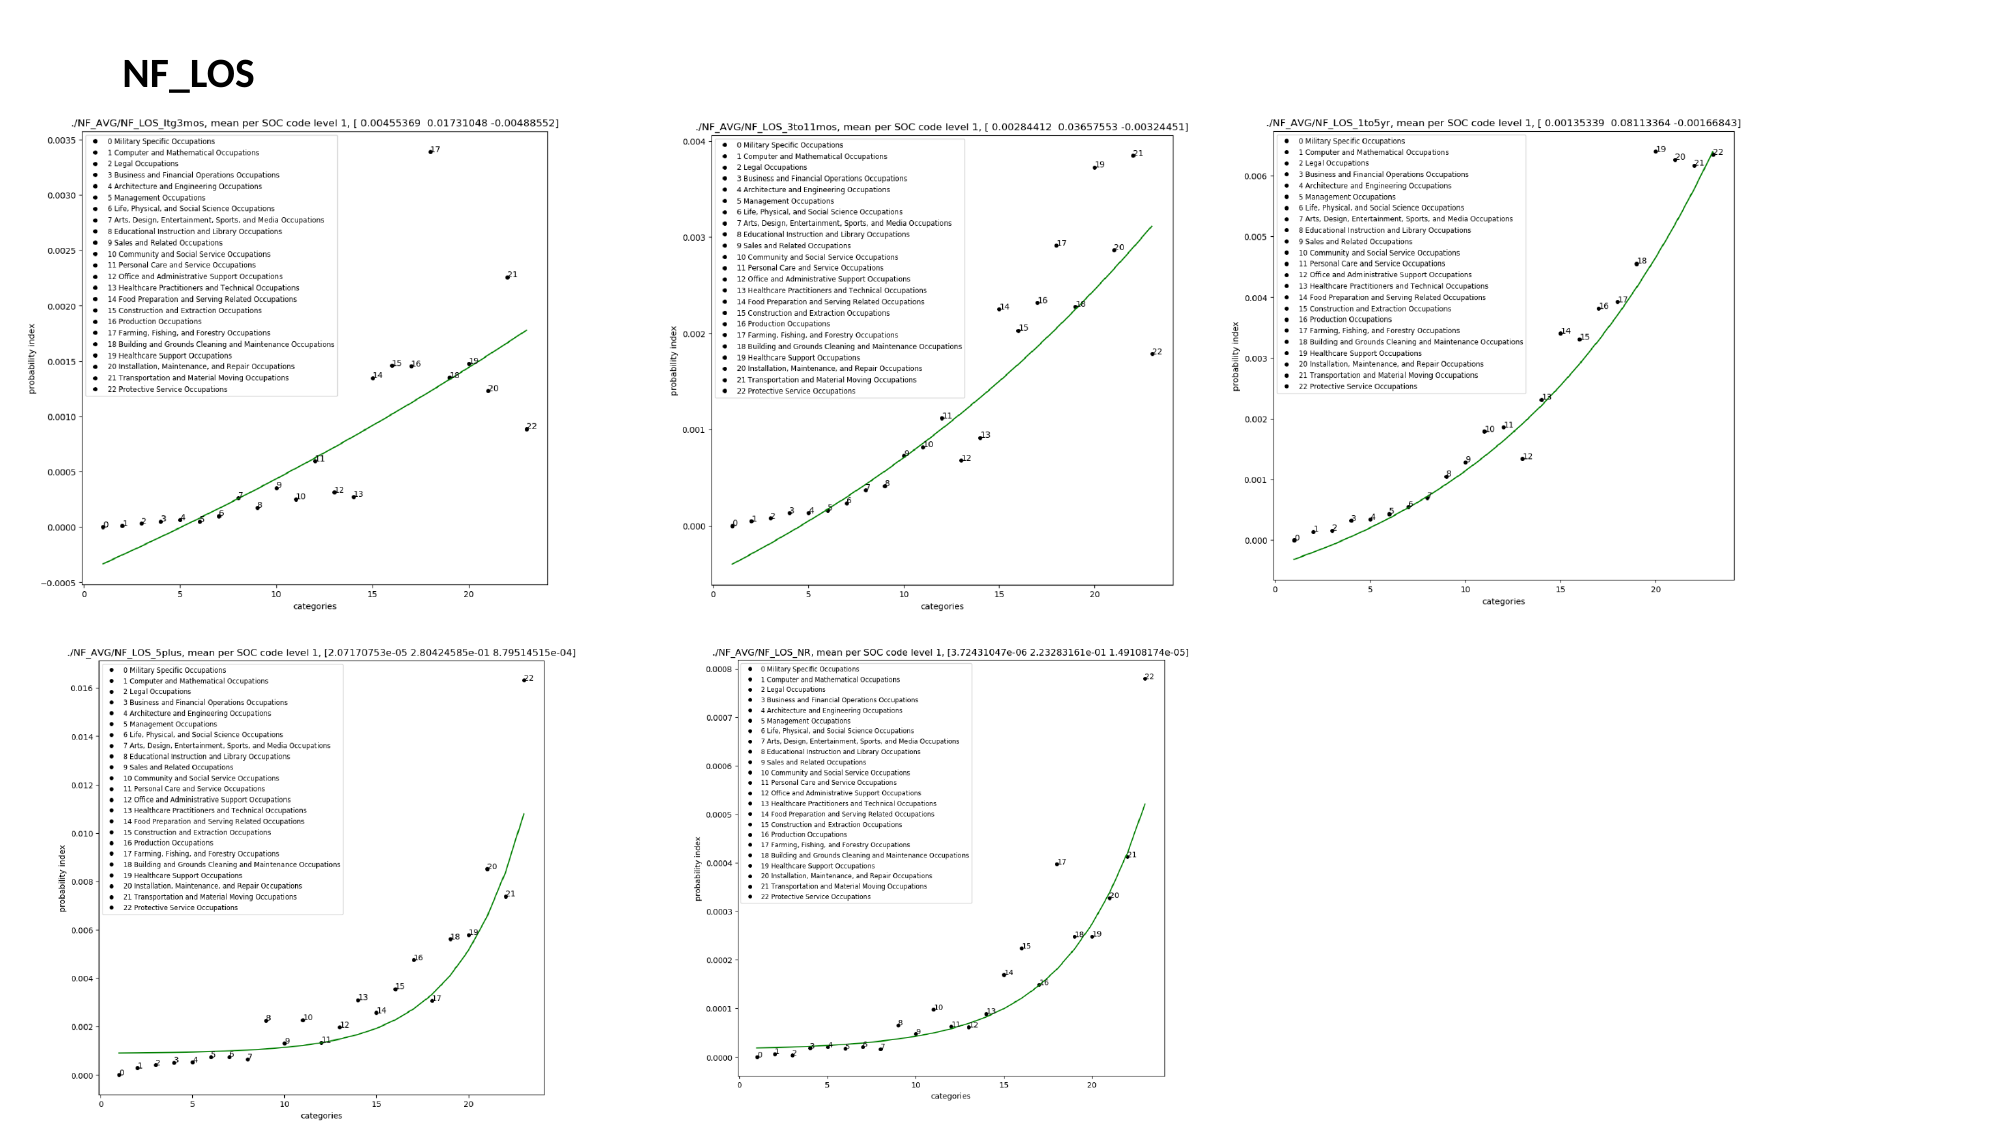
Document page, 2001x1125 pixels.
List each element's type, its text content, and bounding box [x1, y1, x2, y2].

picture [53, 643, 581, 1125]
picture [1226, 113, 1746, 611]
picture [689, 643, 1194, 1105]
picture [664, 117, 1194, 616]
text_box NF_LOS [107, 37, 271, 103]
picture [22, 113, 564, 616]
